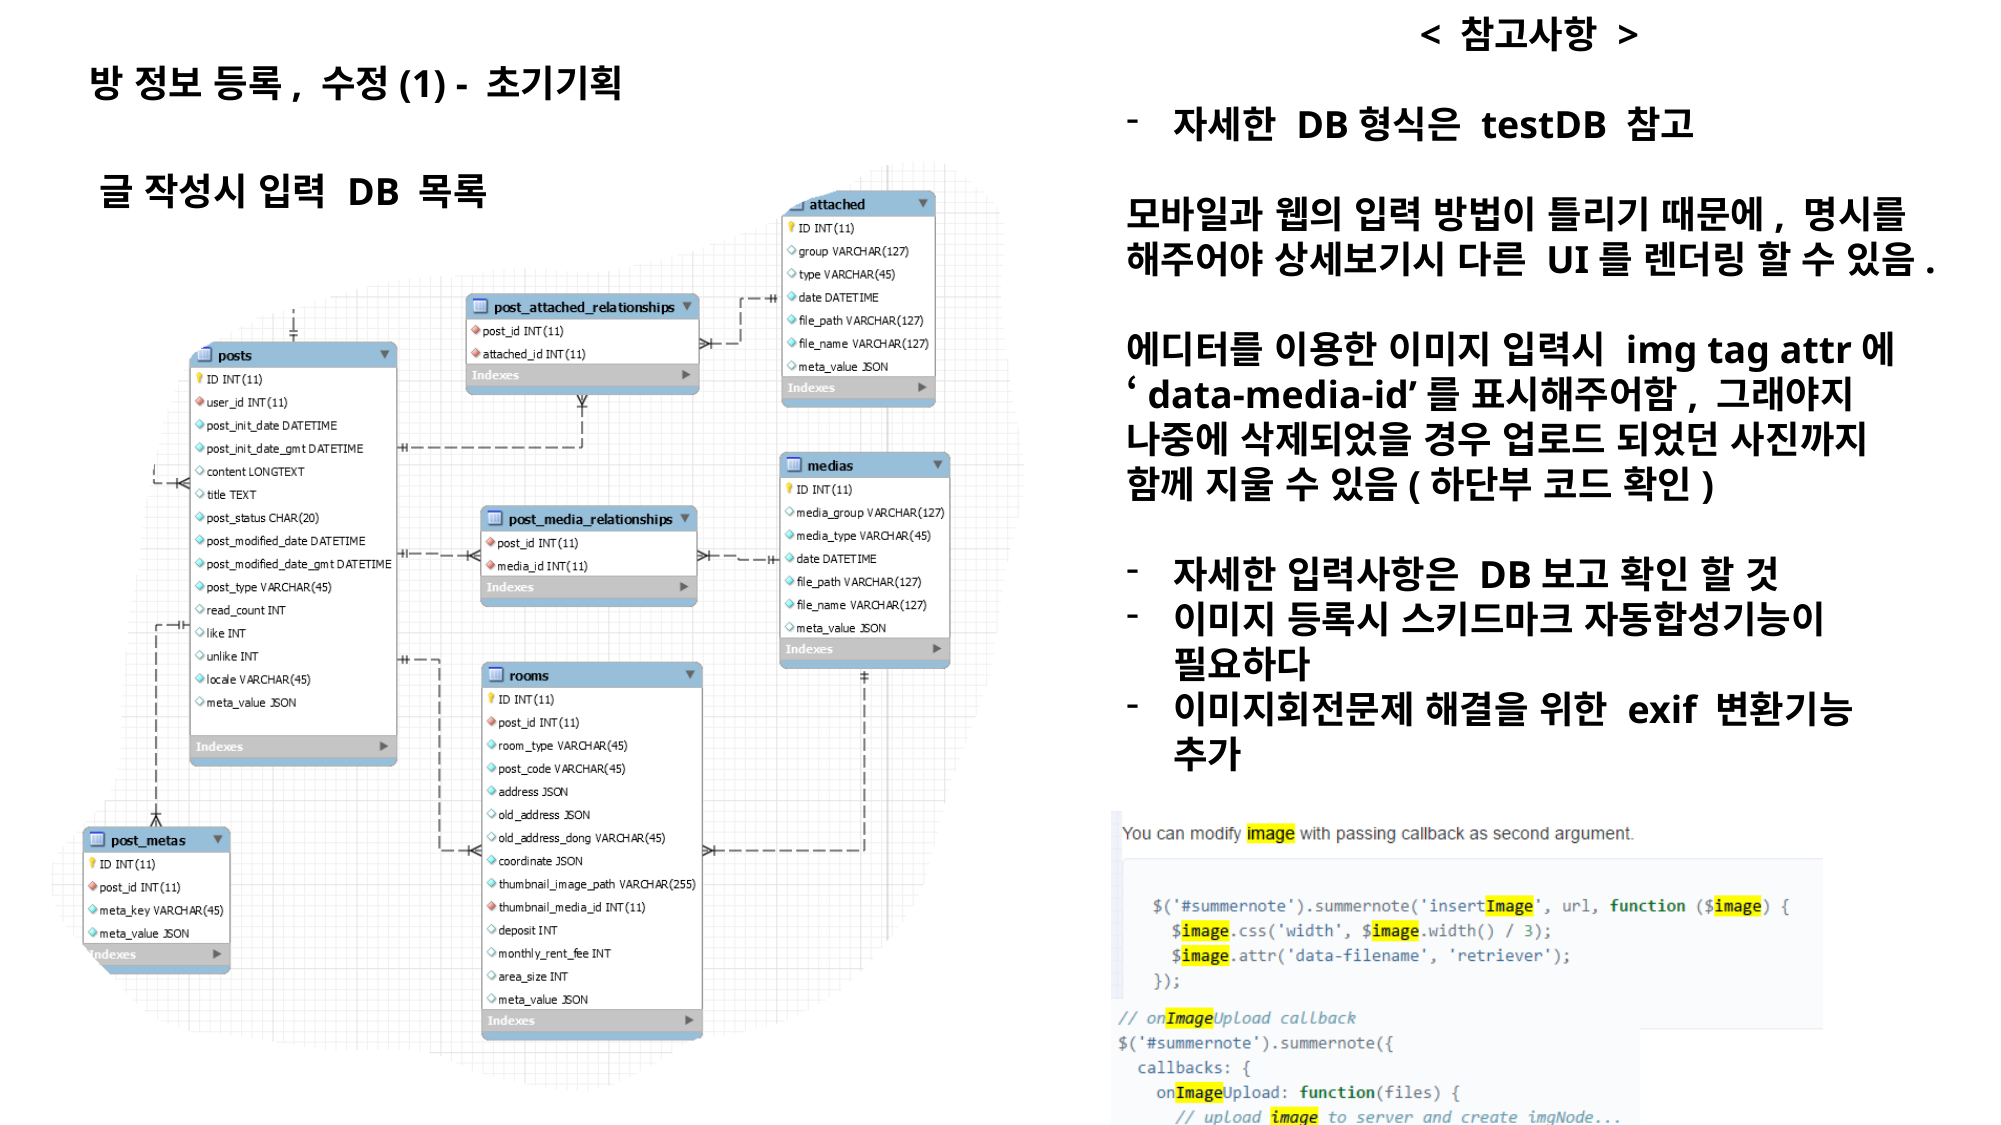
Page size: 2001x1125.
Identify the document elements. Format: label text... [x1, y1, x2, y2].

picture [49, 160, 1025, 1092]
picture [1111, 811, 1823, 1125]
text_box 방 정보 등록, 수정(1) - 초기기획 [74, 52, 860, 113]
text_box < 참고사항 > 자세한 DB형식은 testDB 참고 모바일과 웹의 입력 방법이 틀리기 때문에, 명시를 해주어야 상세보기시 다른 UI를 렌더링 할 수 있음. 에디터를 이용한 이미지 입력시 img tag attr에 ‘data-media-id’를 표시해주어함, 그래야지 나중에 삭제되었을 경우 업로드 되었던 사진까지 함께 지울 수 있음(하단부 코드 확인) 자세한 입력사항은 DB보고 확인 할 것 이미지 등록시 스키드마크 자동합성기능이 필요하다 이미지회전문제 해결을 위한 exif 변환기능 추가 [1111, 3, 1948, 784]
